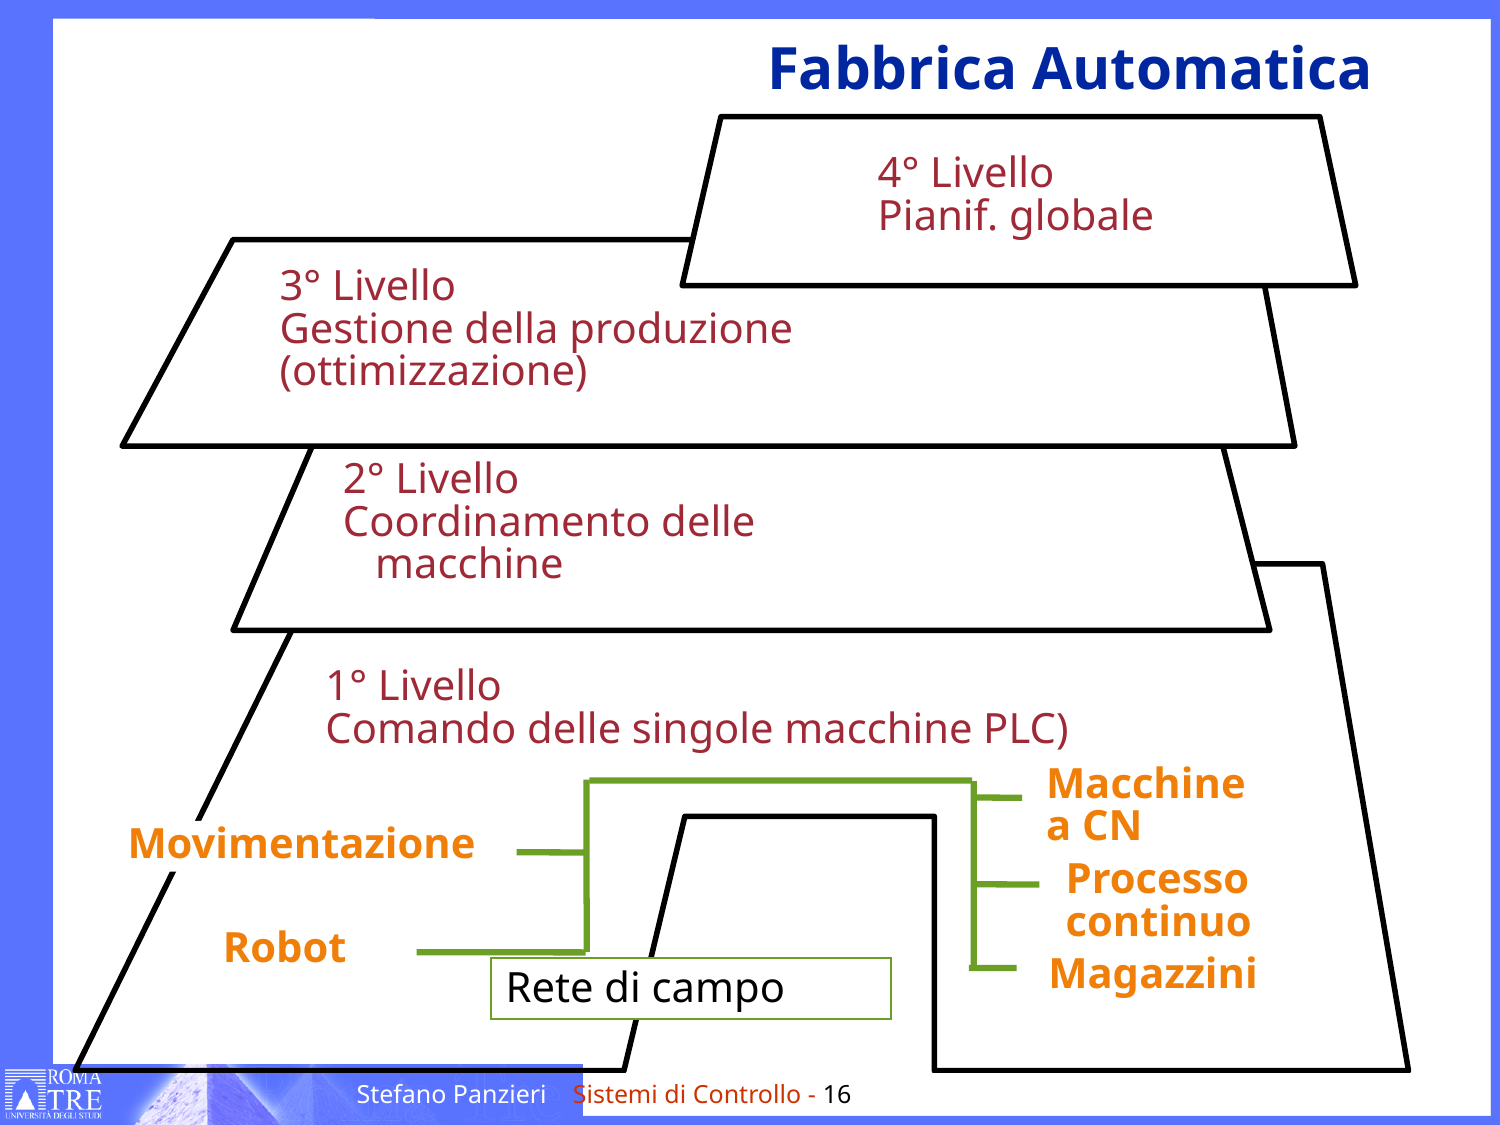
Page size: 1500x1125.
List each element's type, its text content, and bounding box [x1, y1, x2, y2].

picture [0, 113, 1412, 1125]
picture [576, 1087, 583, 1094]
title Fabbrica Automatica [702, 14, 1384, 105]
